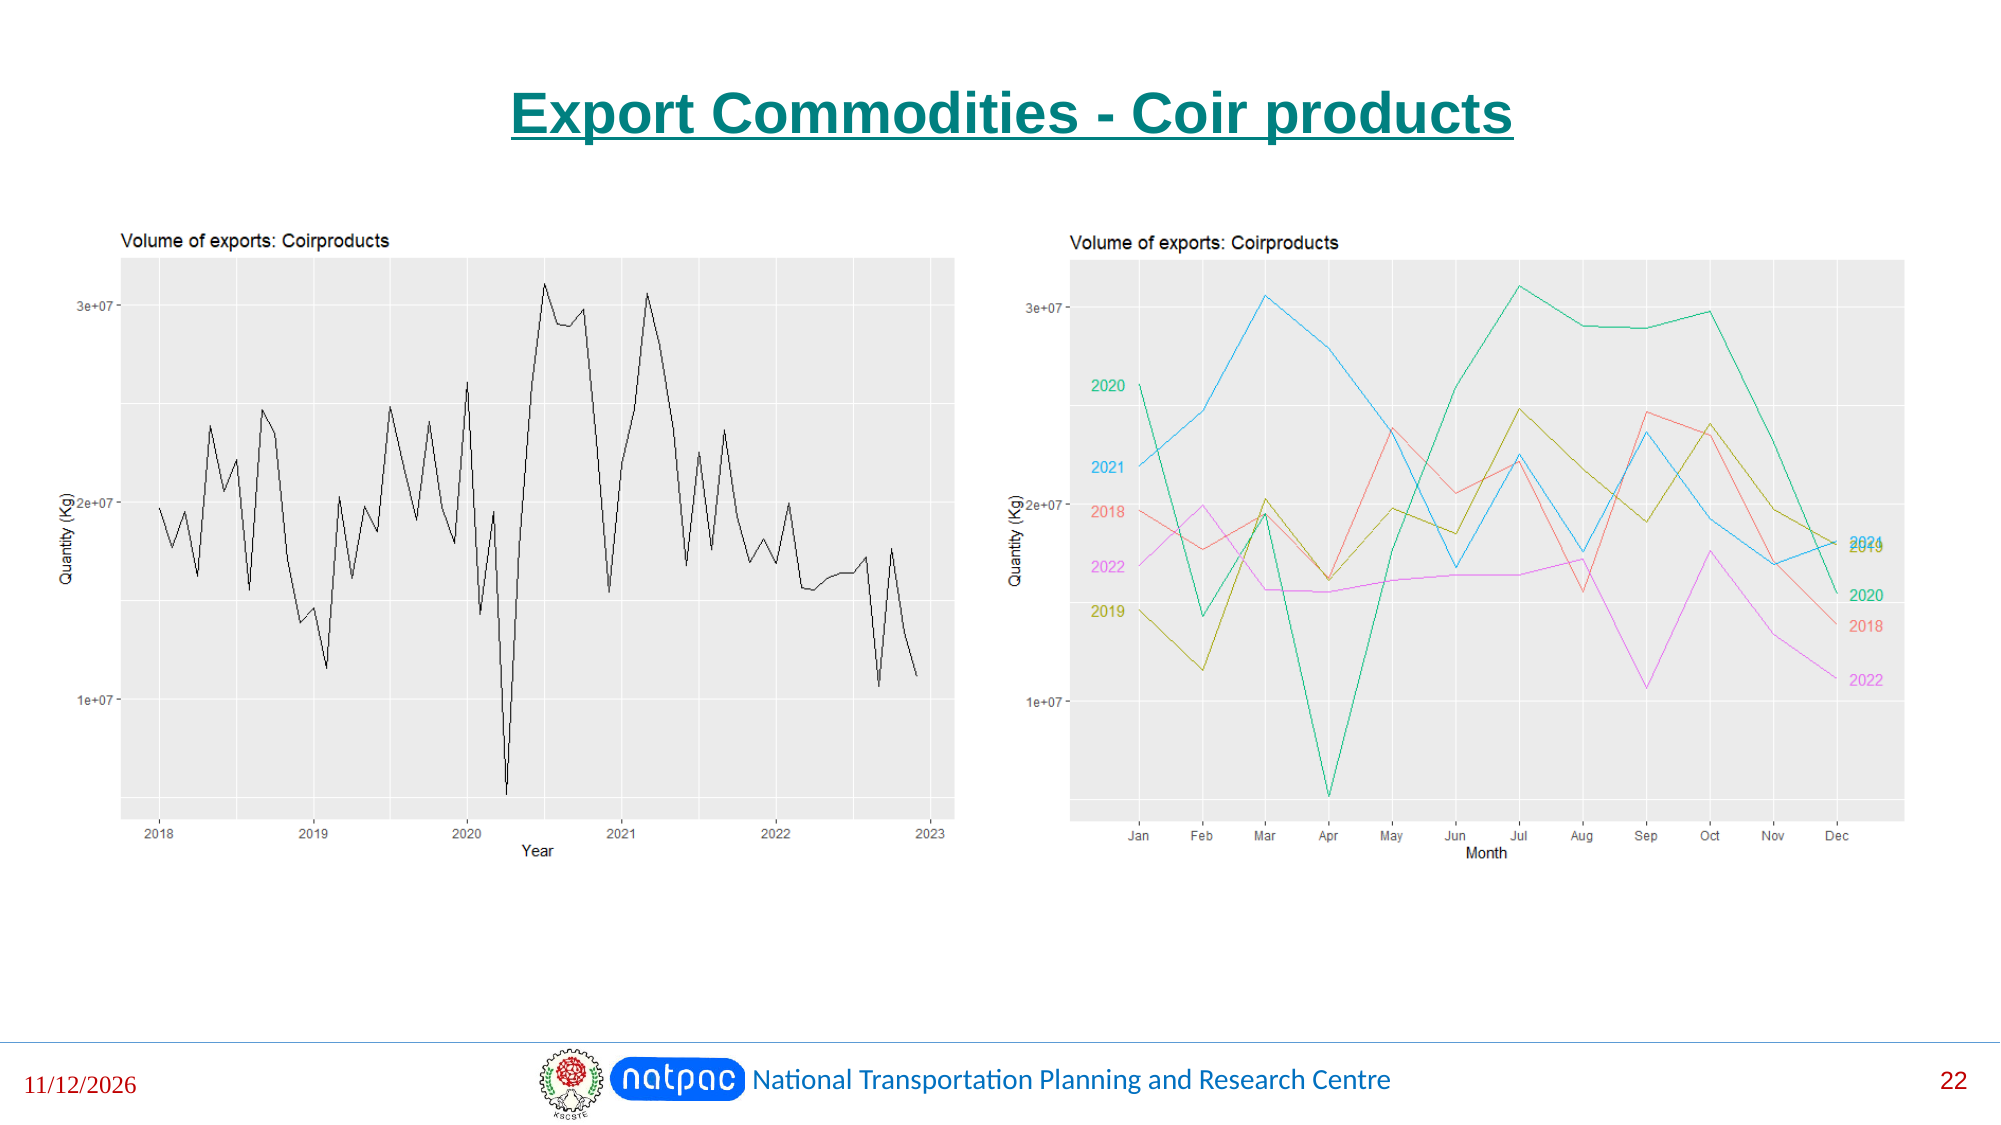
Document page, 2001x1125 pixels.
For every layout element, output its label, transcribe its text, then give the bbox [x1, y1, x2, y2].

picture [999, 226, 1913, 869]
footer National Transportation Planning and Research Centre [737, 1052, 1625, 1113]
picture [535, 1046, 608, 1123]
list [49, 224, 963, 867]
picture [609, 1055, 737, 1101]
title Export Commodities - Coir products [137, 4, 1888, 225]
